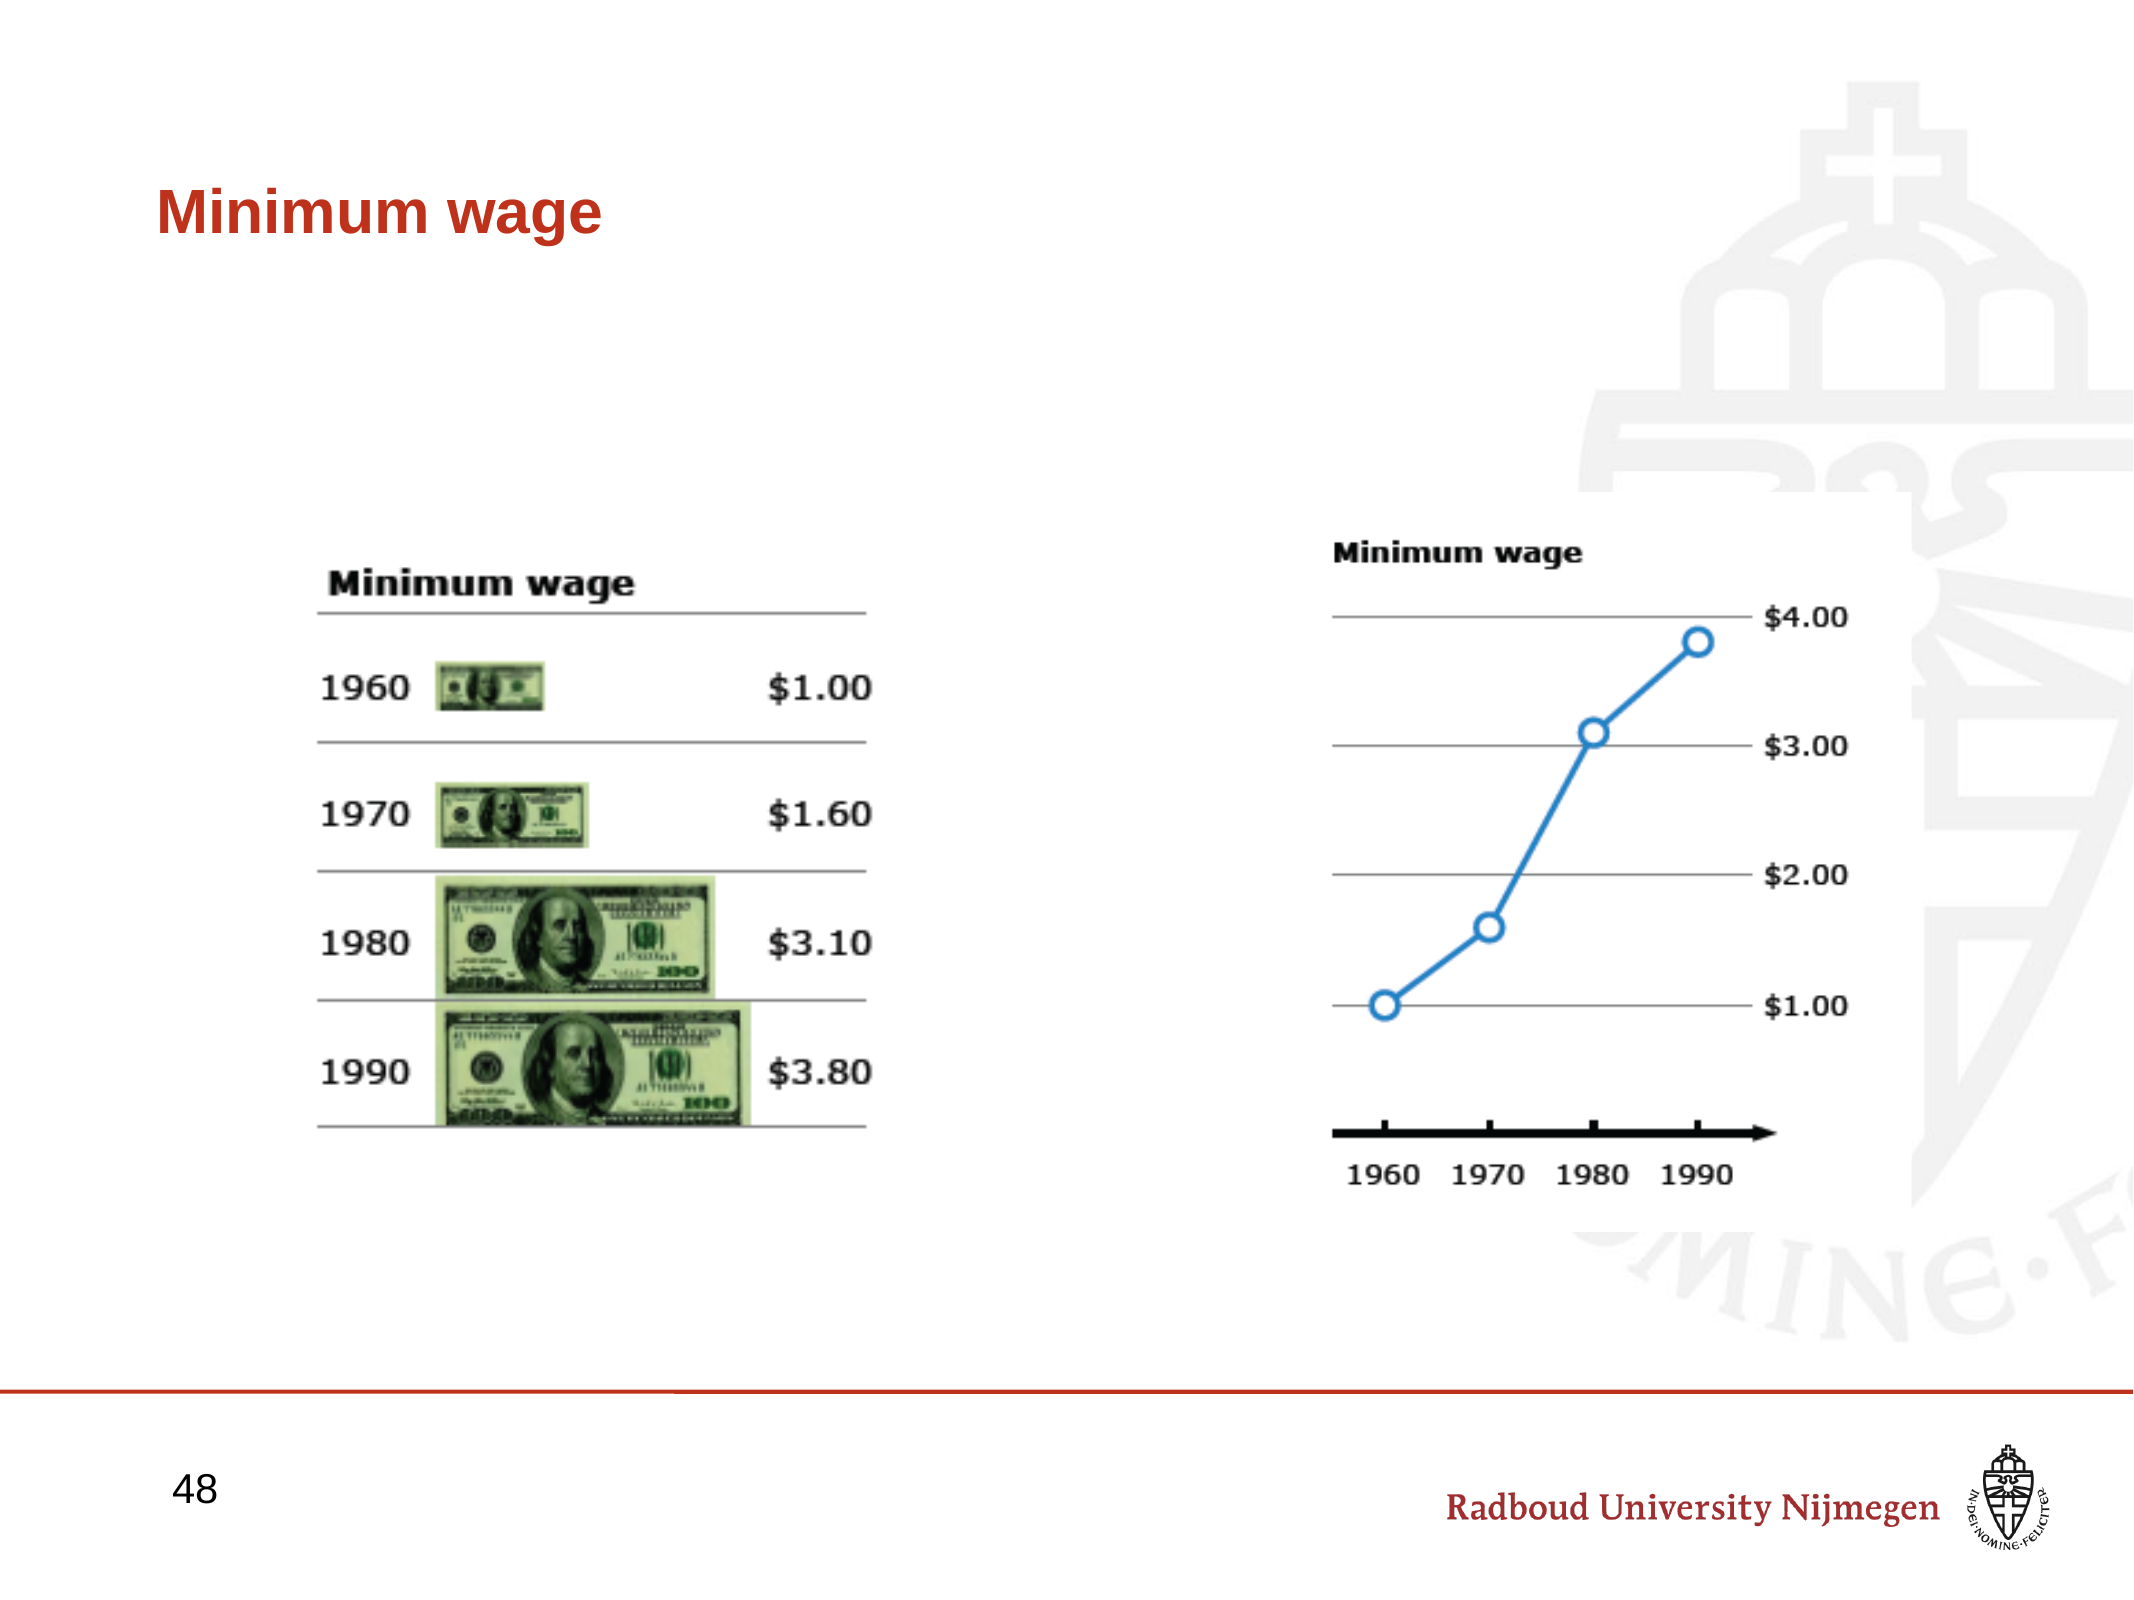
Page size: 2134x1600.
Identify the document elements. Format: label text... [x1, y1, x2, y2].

slide_number 48 [157, 1444, 655, 1530]
picture [0, 1394, 2134, 1600]
title Minimum wage [147, 162, 1961, 336]
picture [0, 0, 2134, 1389]
